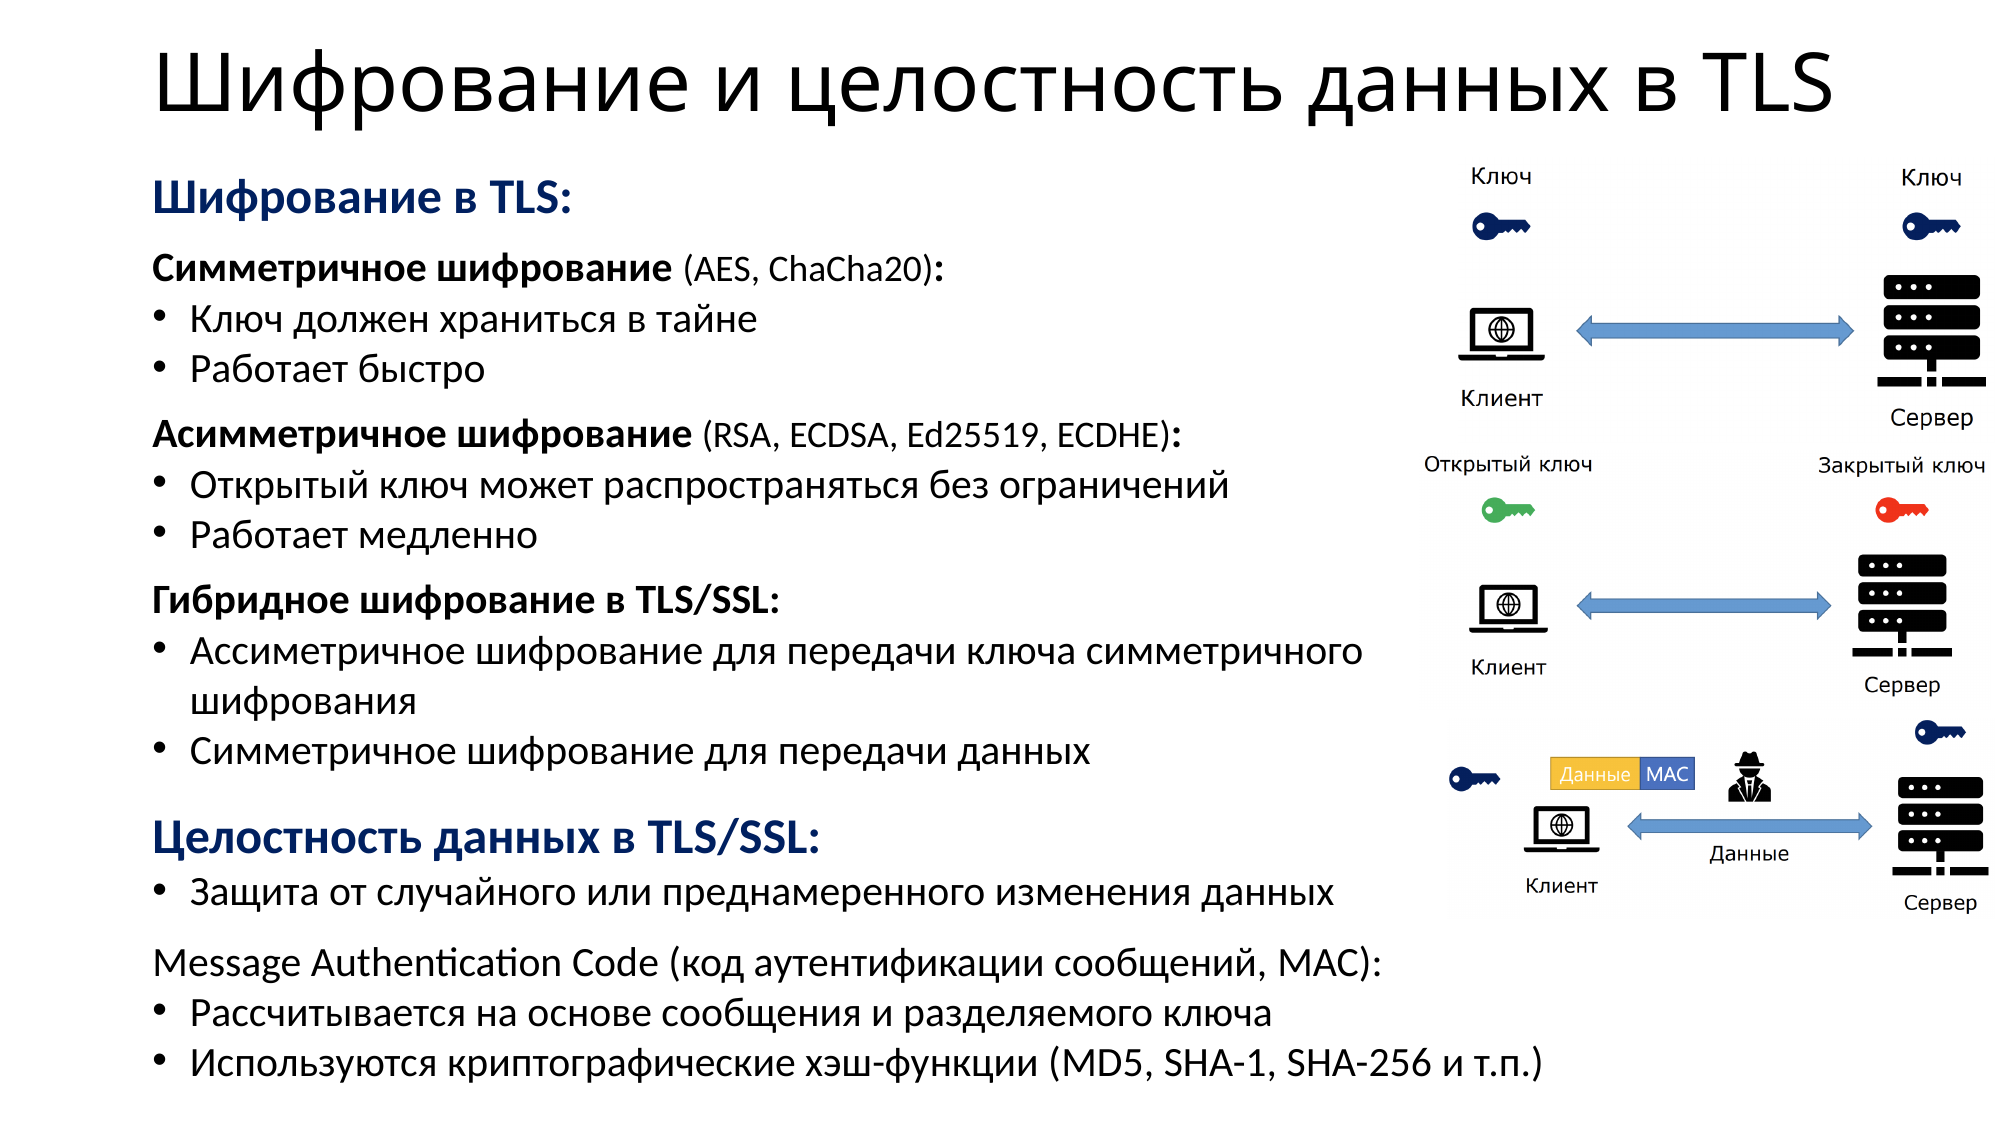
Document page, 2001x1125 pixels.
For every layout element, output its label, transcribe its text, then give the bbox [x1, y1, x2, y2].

picture [1447, 718, 1995, 919]
title Шифрование и целостность данных в TLS [137, 30, 1863, 140]
picture [1458, 157, 1995, 443]
list Шифрование в TLS: Симметричное шифрование (AES, ChaCha20): Ключ должен храниться в тайне Работает быстро Асимметричное шифрование (RSA, ECDSA, Ed25519, ECDHE): Открытый ключ может распространяться без ограничений Работает медленно Гибридное шифрование в TLS/SSL: Ассиметричное шифрование для передачи ключа симметричного шифрования Симметричное шифрование для передачи данных Целостность данных в TLS/SSL: Защита от случайного или преднамеренного изменения данных Message Authentication Code (код аутентификации сообщений, MAC): Рассчитывается на основе сообщения и разделяемого ключа Используются криптографические хэш-функции (MD5, SHA-1, SHA-256 и т.п.) [137, 163, 1580, 1076]
picture [1419, 450, 1991, 710]
